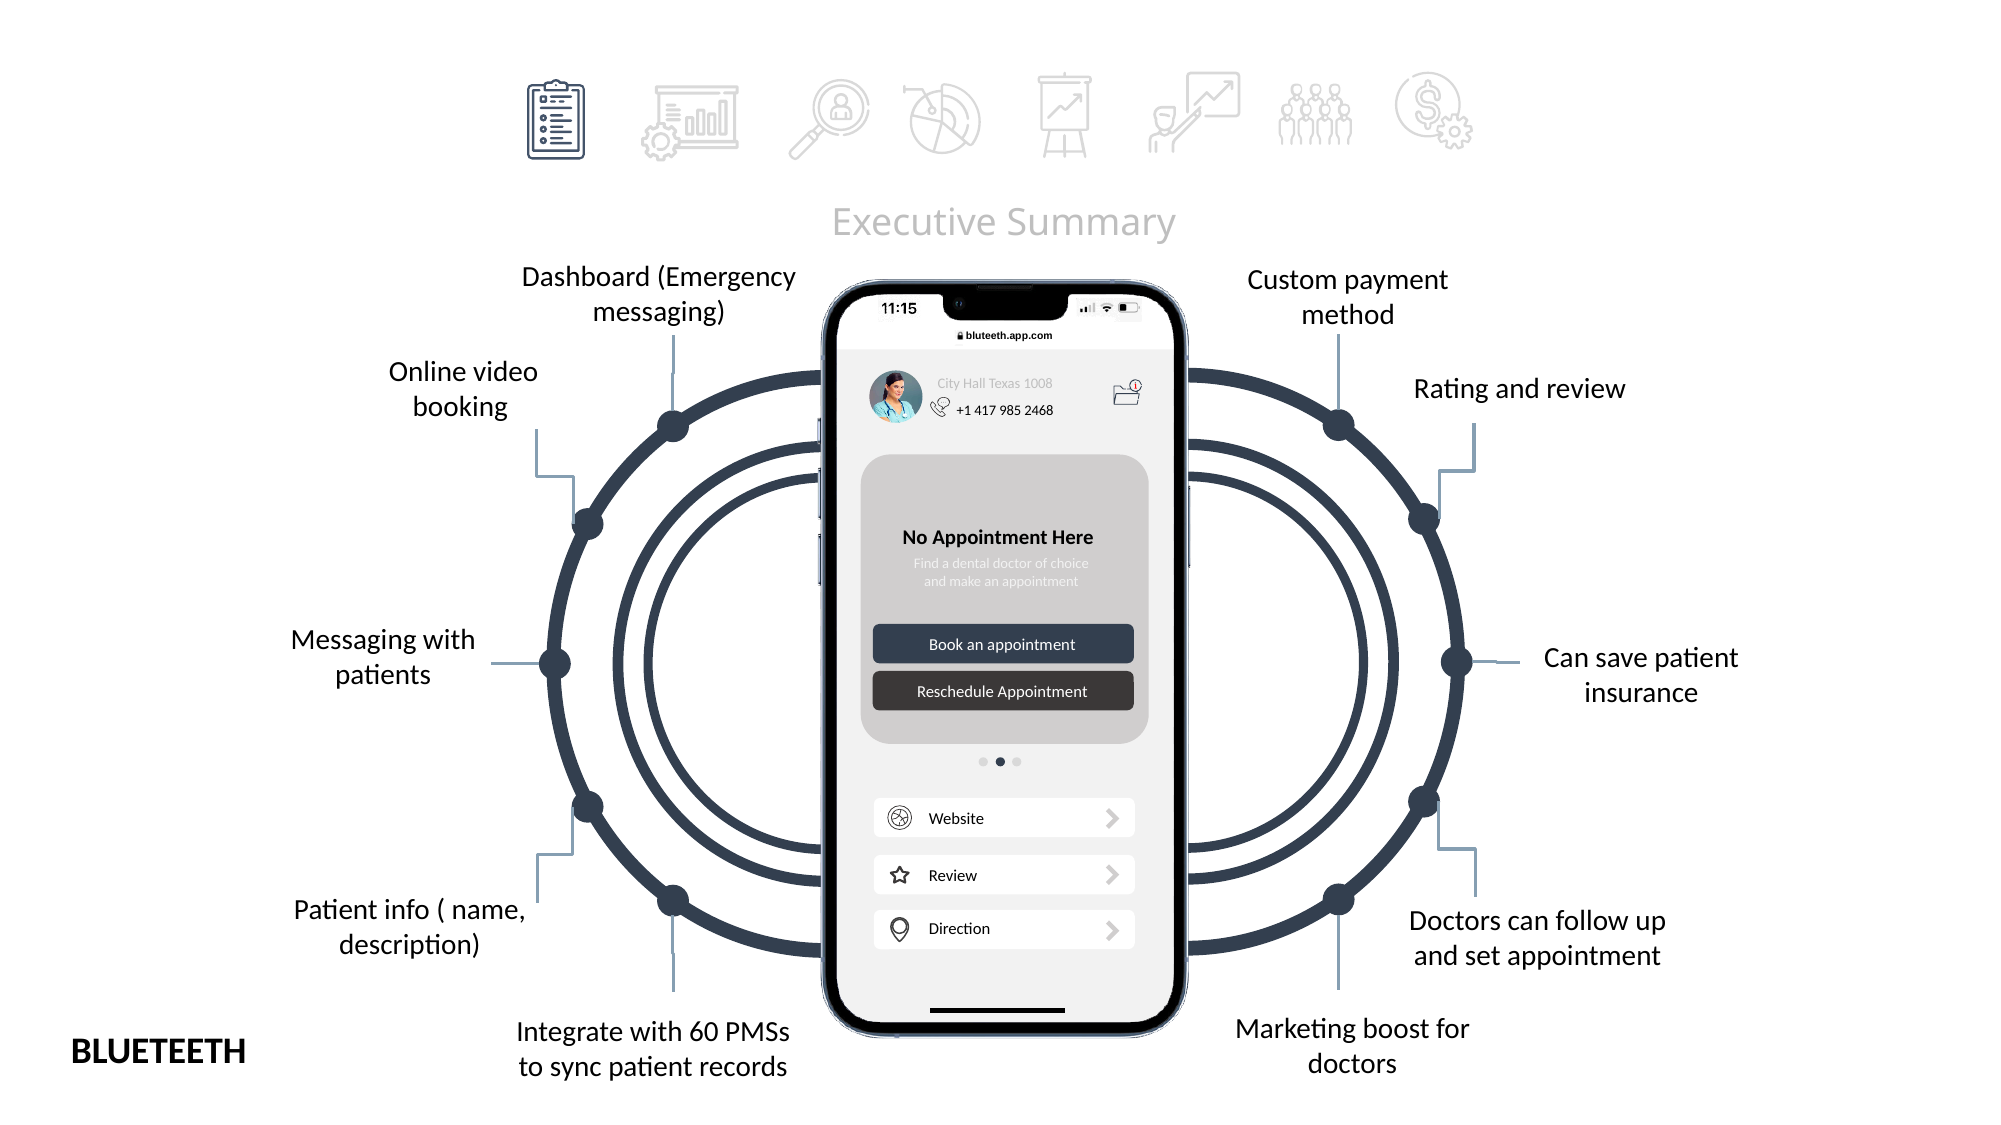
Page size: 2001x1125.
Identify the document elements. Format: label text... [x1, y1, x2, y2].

text_box Rating and review [1342, 362, 1698, 412]
text_box Executive Summary [816, 190, 1192, 251]
text_box Doctors can follow up and set appointment [1377, 893, 1698, 979]
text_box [526, 71, 1474, 162]
text_box Patient info ( name, description) [260, 882, 560, 968]
text_box Messaging with patients [233, 613, 330, 698]
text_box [330, 495, 803, 832]
text_box Marketing boost for doctors [1191, 1001, 1514, 1087]
text_box Can save patient insurance [1681, 630, 1763, 716]
picture [803, 263, 1204, 1049]
text_box Custom payment method [1212, 253, 1485, 338]
text_box Integrate with 60 PMSs to sync patient records [492, 1005, 814, 1090]
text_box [1204, 494, 1681, 830]
text_box Online video booking [336, 344, 592, 430]
text_box BLUETEETH [55, 1018, 262, 1078]
text_box Dashboard (Emergency messaging) [490, 249, 828, 335]
